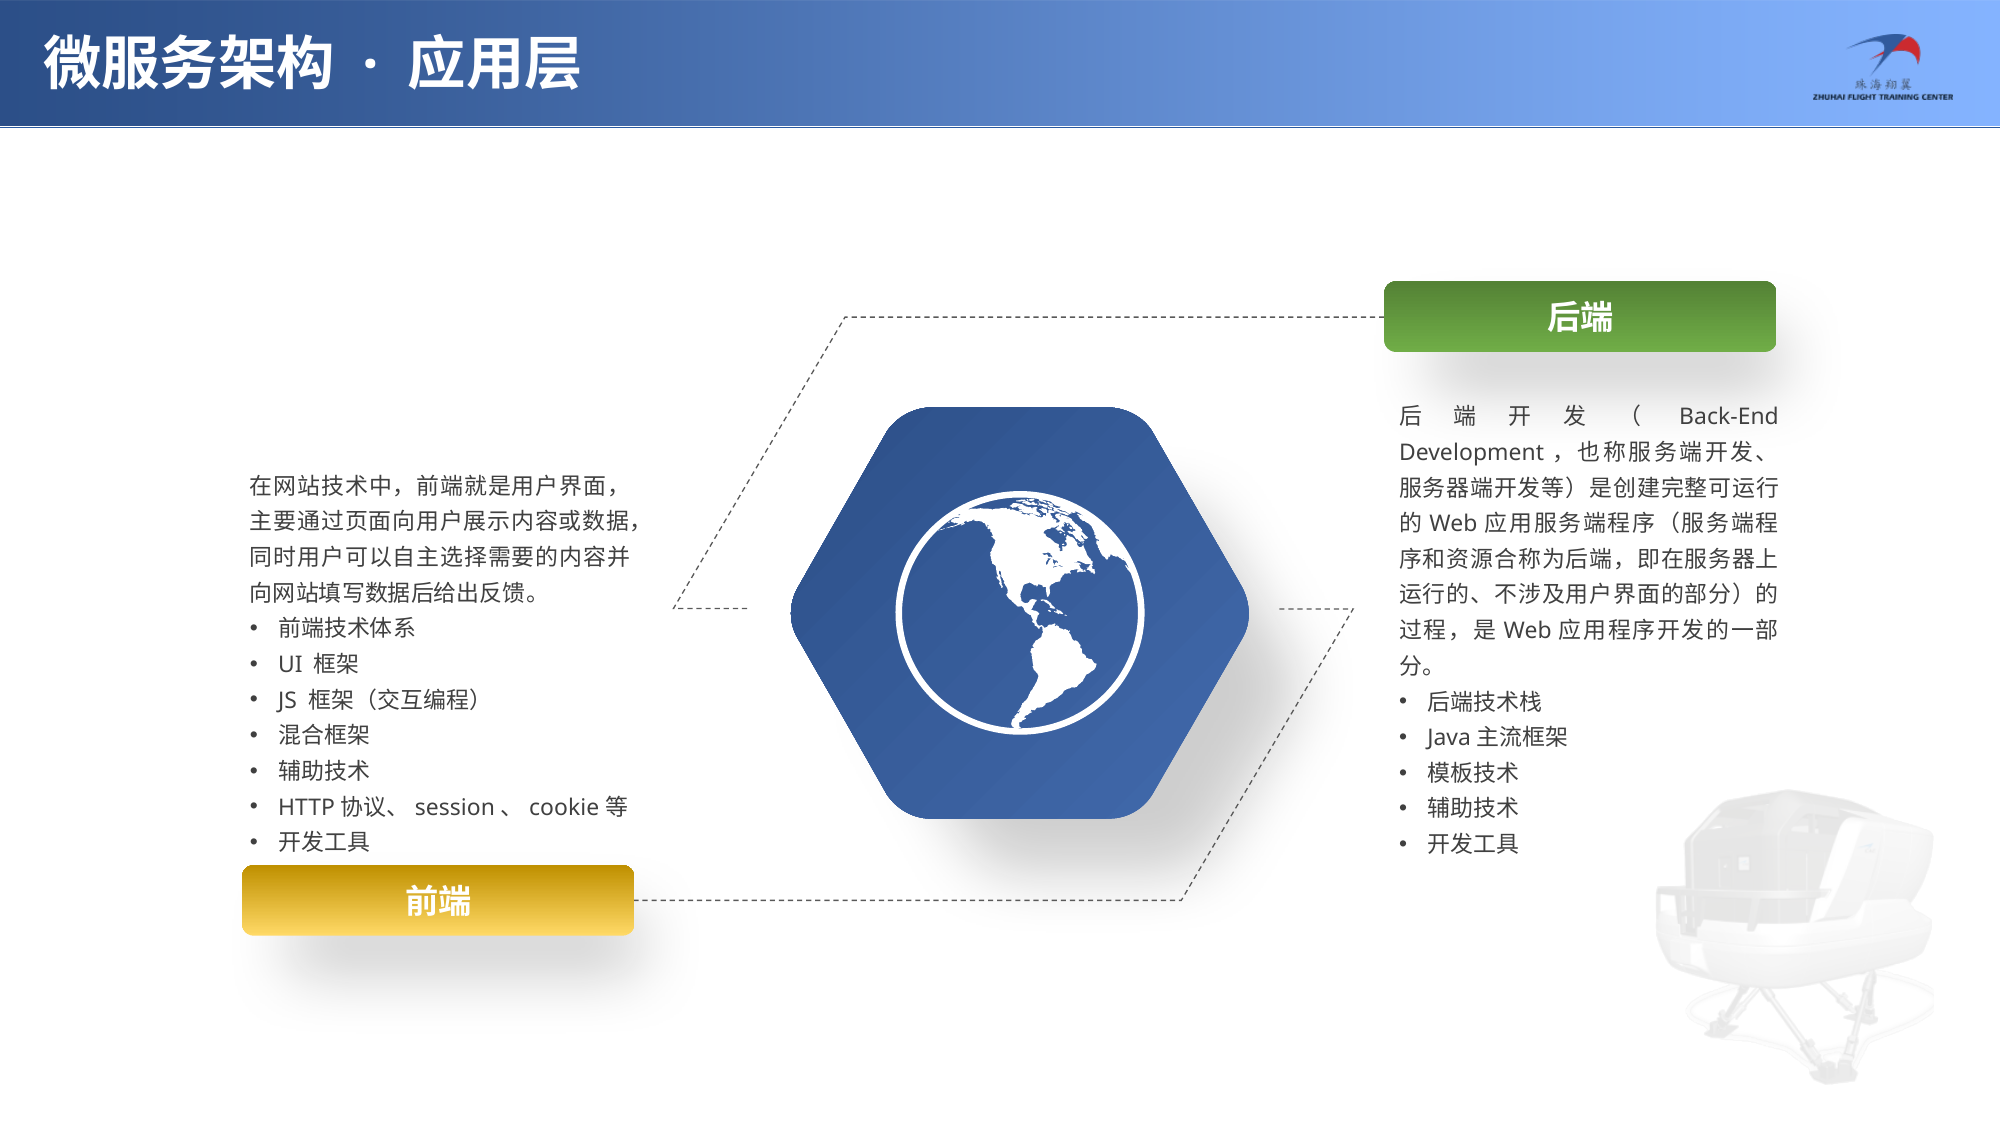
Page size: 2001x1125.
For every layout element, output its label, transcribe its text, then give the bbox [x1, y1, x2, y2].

list 微服务架构 · 应用层 [28, 27, 1561, 103]
picture [1654, 787, 1934, 1085]
picture [0, 0, 2000, 126]
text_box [235, 281, 1794, 936]
